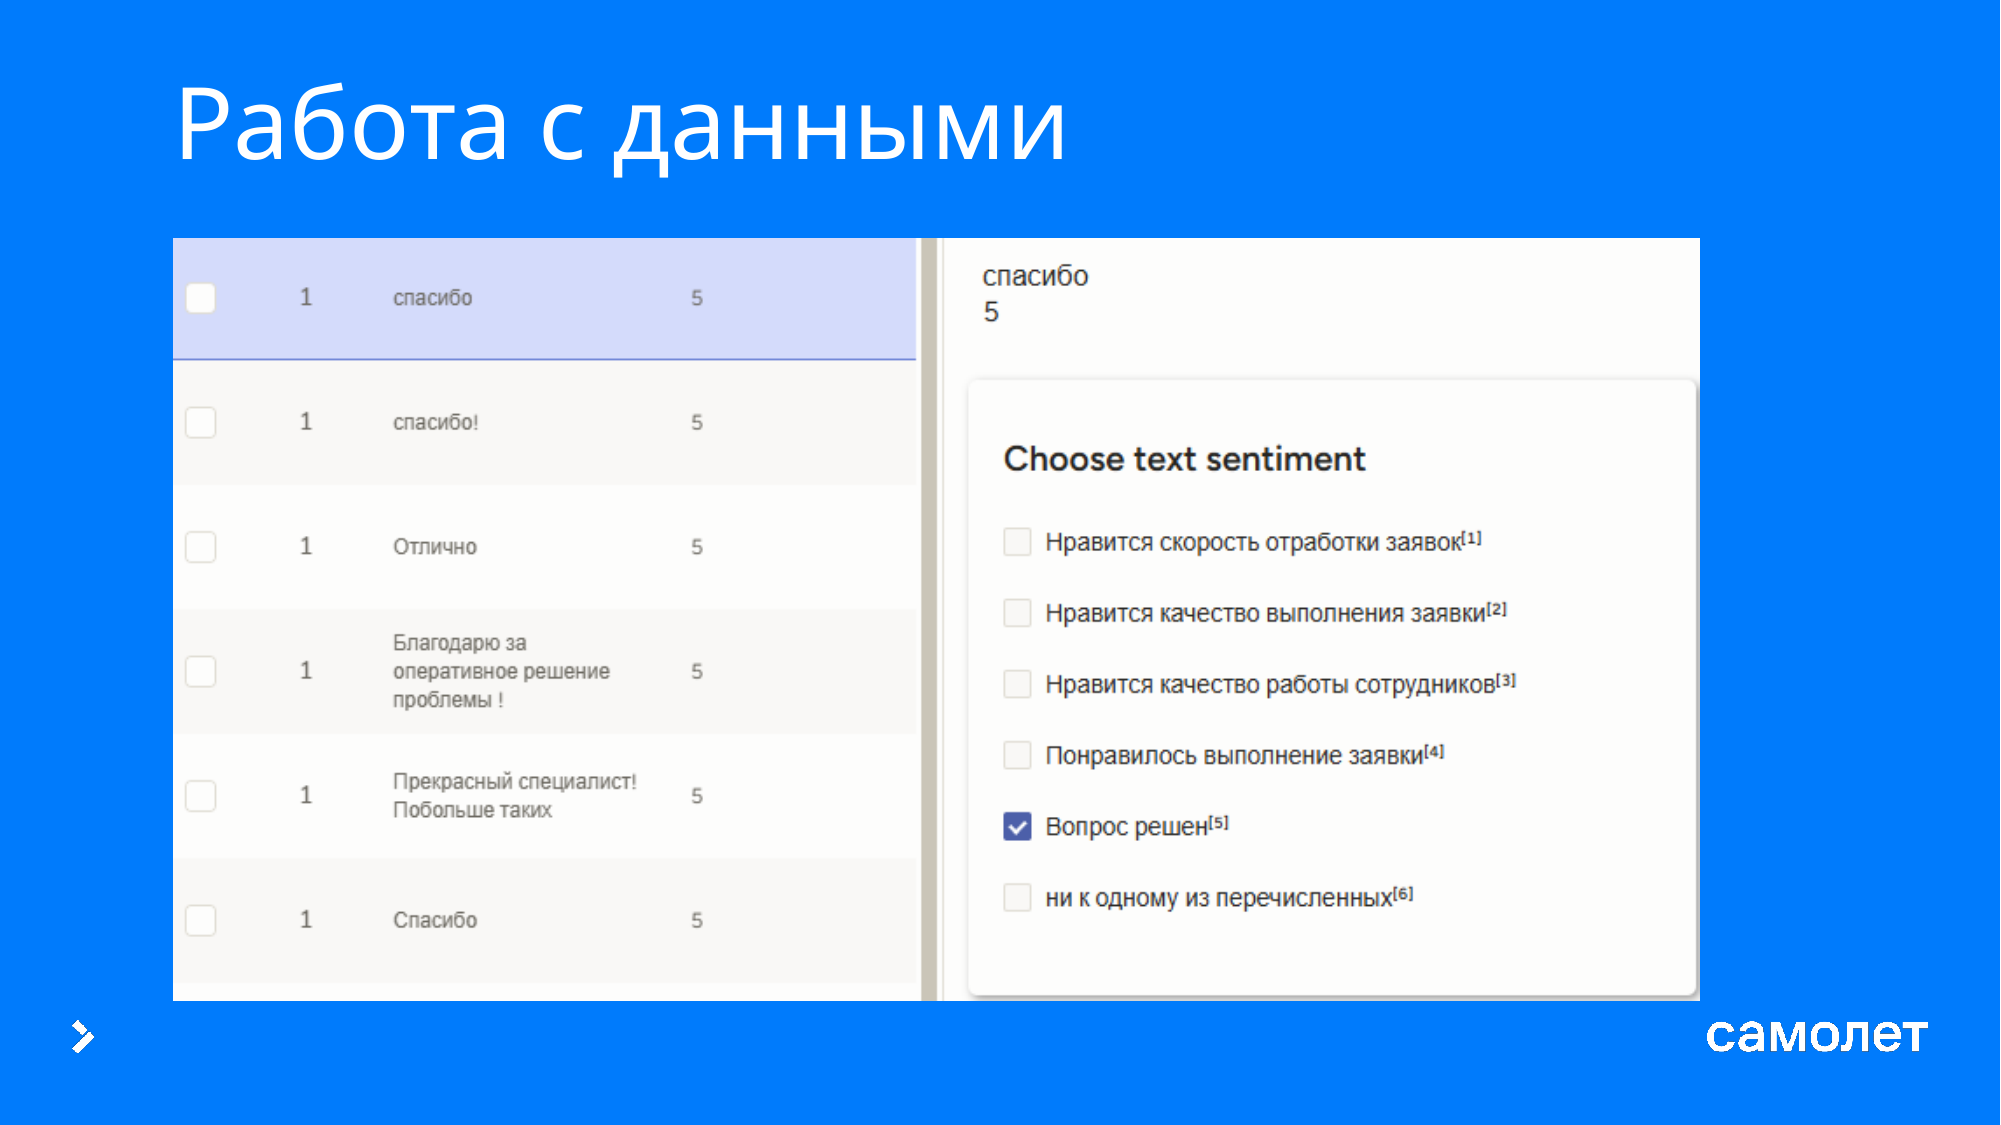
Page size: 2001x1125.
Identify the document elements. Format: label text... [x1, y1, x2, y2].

picture [173, 238, 1700, 1002]
title Работа с данными [172, 72, 1965, 181]
picture [1707, 1021, 1928, 1052]
picture [72, 1020, 94, 1053]
